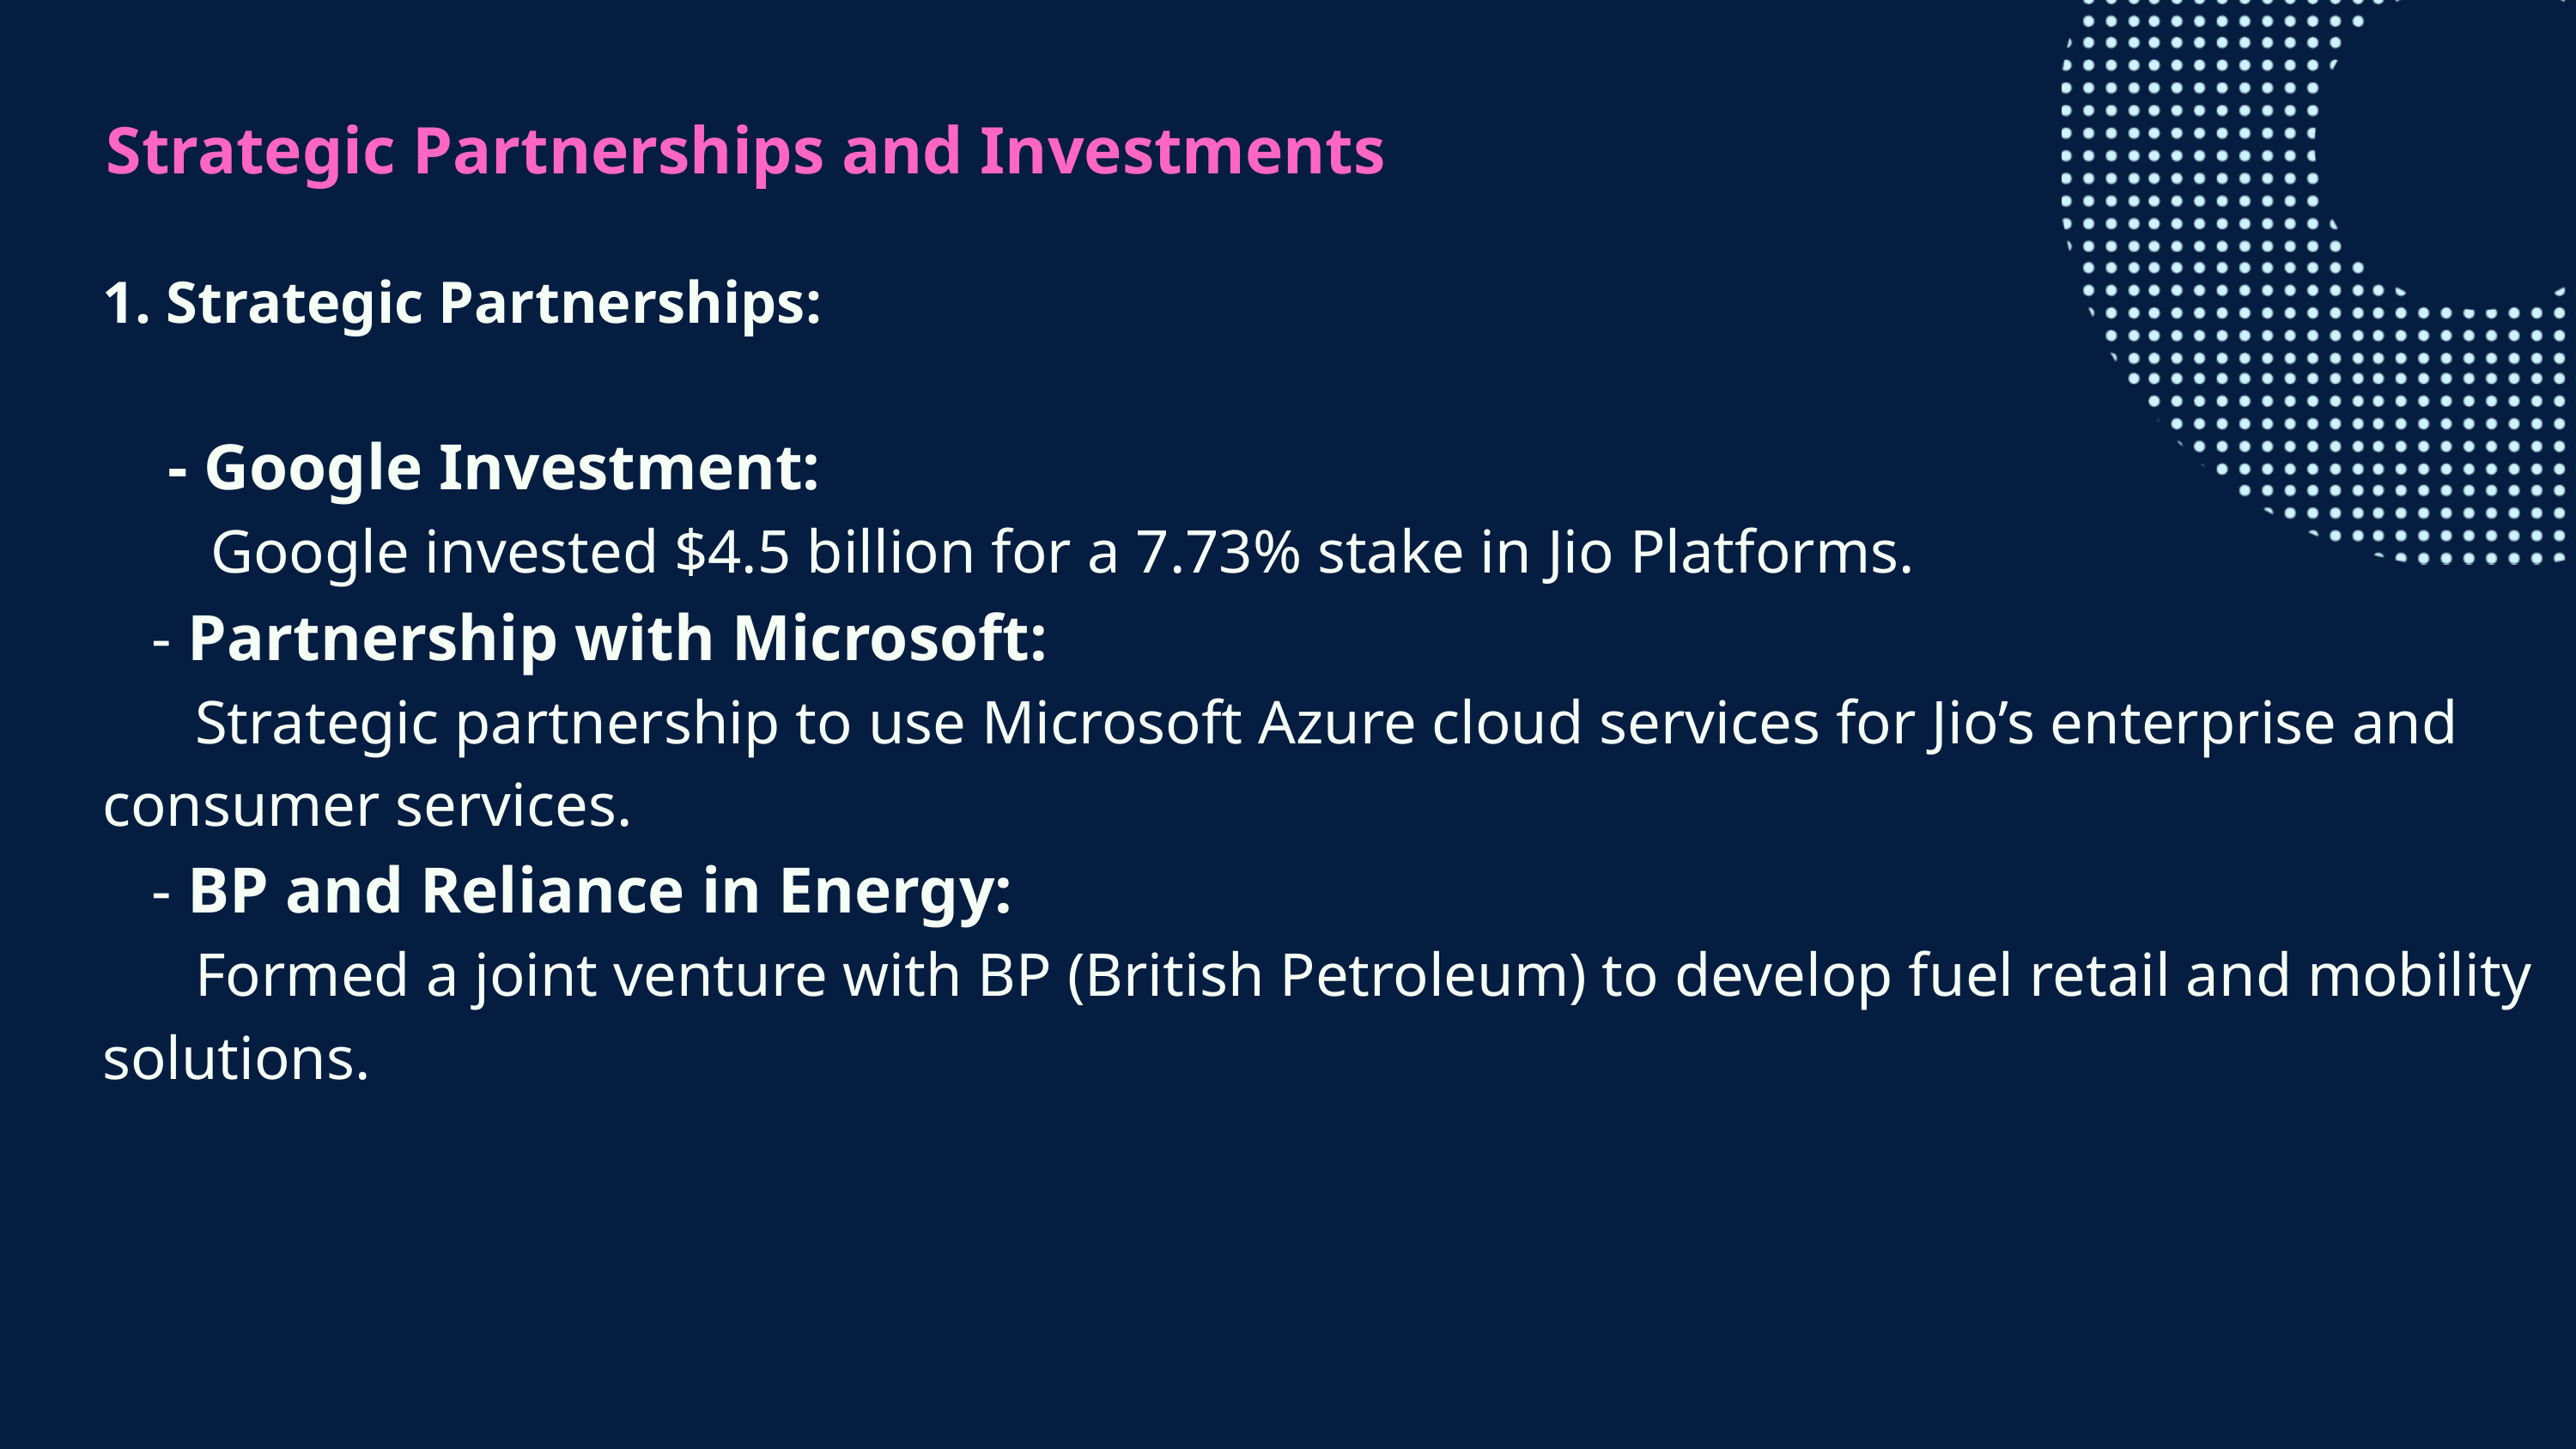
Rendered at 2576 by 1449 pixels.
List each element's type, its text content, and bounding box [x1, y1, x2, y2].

text_box [2061, 0, 2576, 254]
text_box 1. Strategic Partnerships: - Google Investment: Google invested $4.5 billion for a 7.73% stake in Jio Platforms. - Partnership with Microsoft: Strategic partnership to use Microsoft Azure cloud services for Jio’s enterprise and consumer services. - BP and Reliance in Energy: Formed a joint venture with BP (British Petroleum) to develop fuel retail and mobility solutions. . [102, 254, 2576, 1449]
text_box Strategic Partnerships and Investments [102, 96, 1391, 187]
